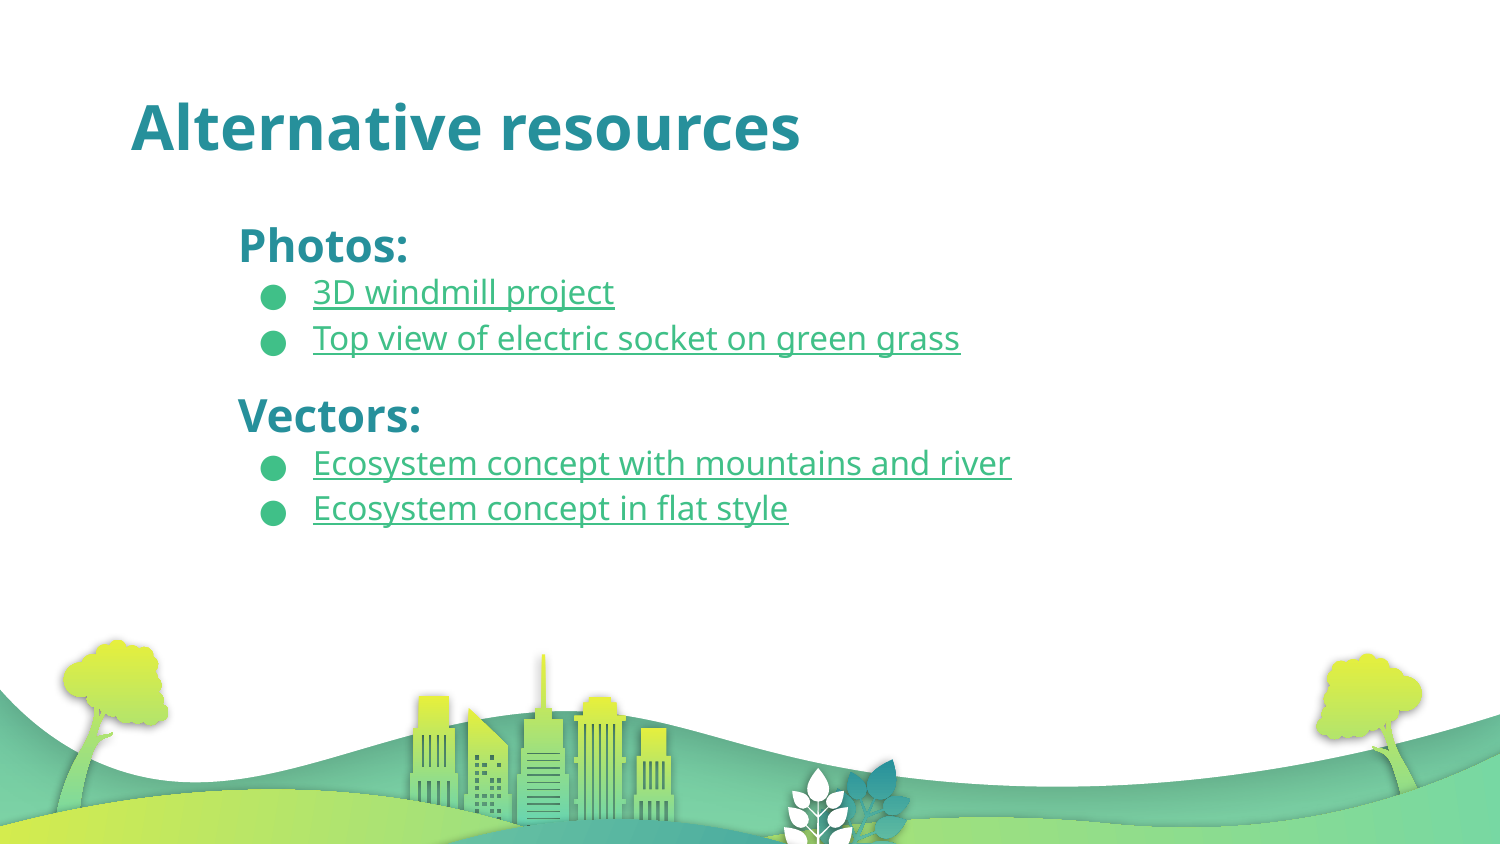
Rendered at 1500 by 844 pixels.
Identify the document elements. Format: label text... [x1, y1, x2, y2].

title Alternative resources [115, 72, 1384, 167]
text_box Photos: 3D windmill project Top view of electric socket on green grass Vectors: Ecosystem concept with mountains and river Ecosystem concept in flat style [222, 201, 1278, 738]
